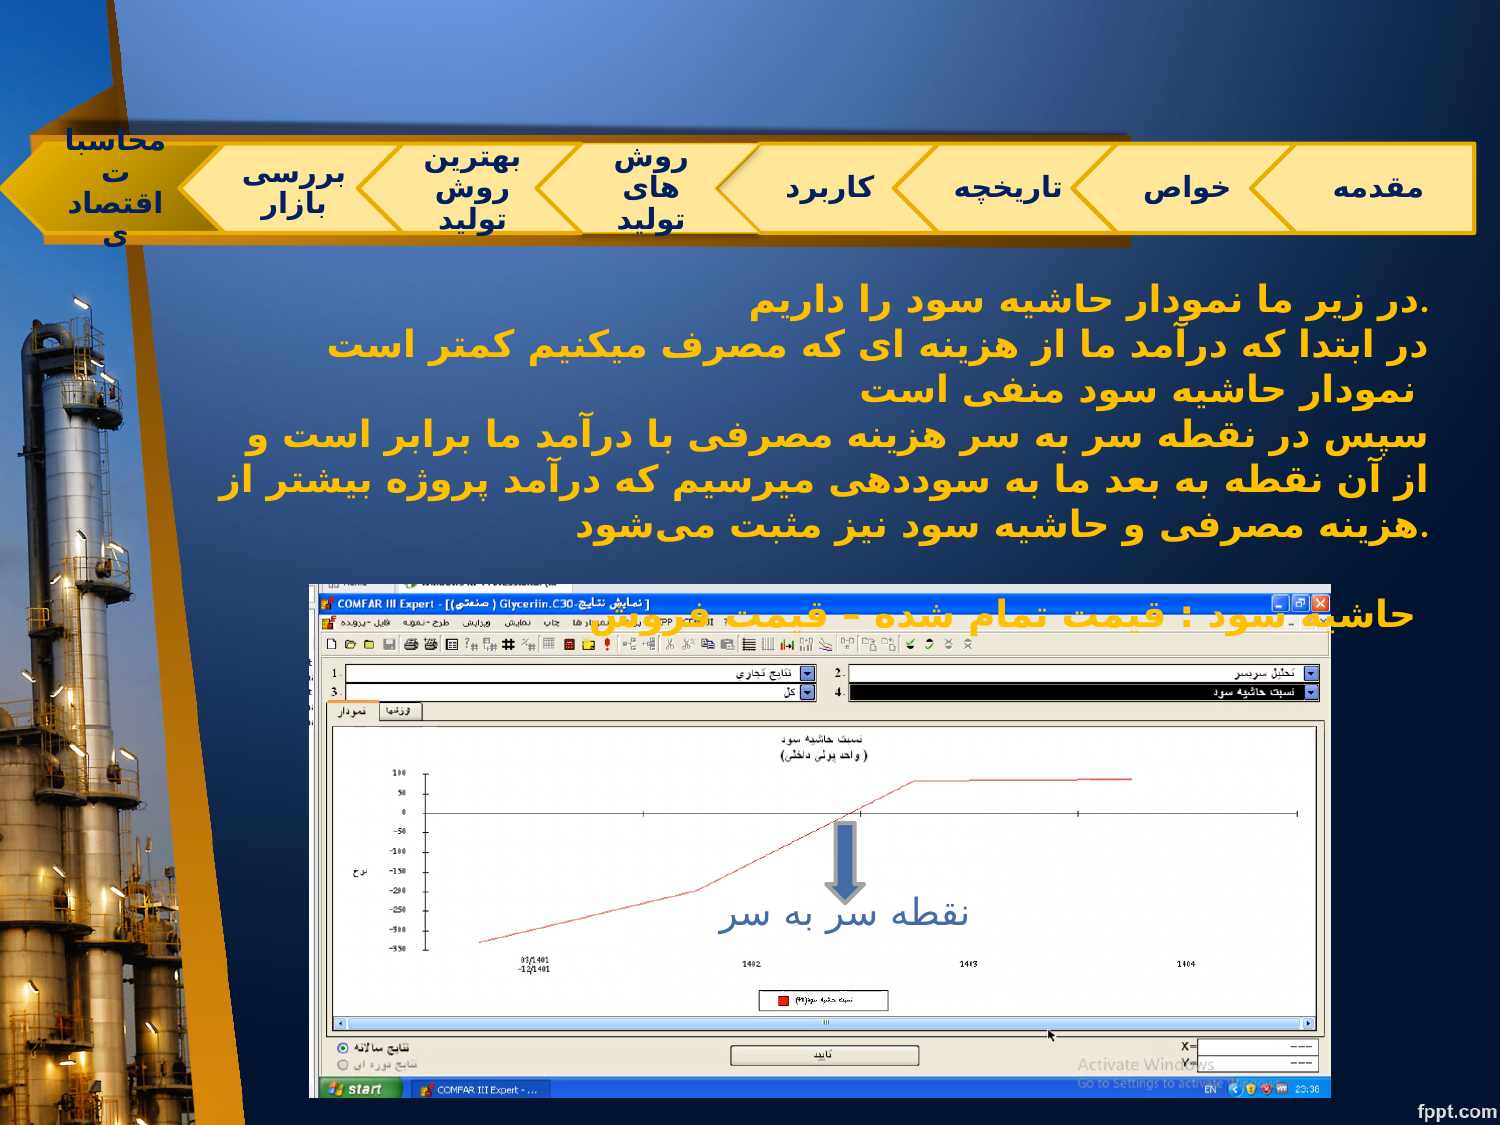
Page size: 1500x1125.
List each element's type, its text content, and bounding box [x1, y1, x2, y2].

text_box در زیر ما نمودار حاشیه سود را داریم. در ابتدا که درآمد ما از هزینه ای که مصرف میکنیم کمتر است نمودار حاشیه سود منفی است سپس در نقطه سر به سر هزینه مصرفی با درآمد ما برابر است و از آن نقطه به بعد ما به سوددهی میرسیم که درآمد پروژه بیشتر از هزینه مصرفی و حاشیه سود نیز مثبت می‌شود. حاشیه سود : قیمت تمام شده – قیمت فروش [195, 421, 1445, 643]
picture [0, 0, 1500, 1125]
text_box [0, 0, 1476, 413]
